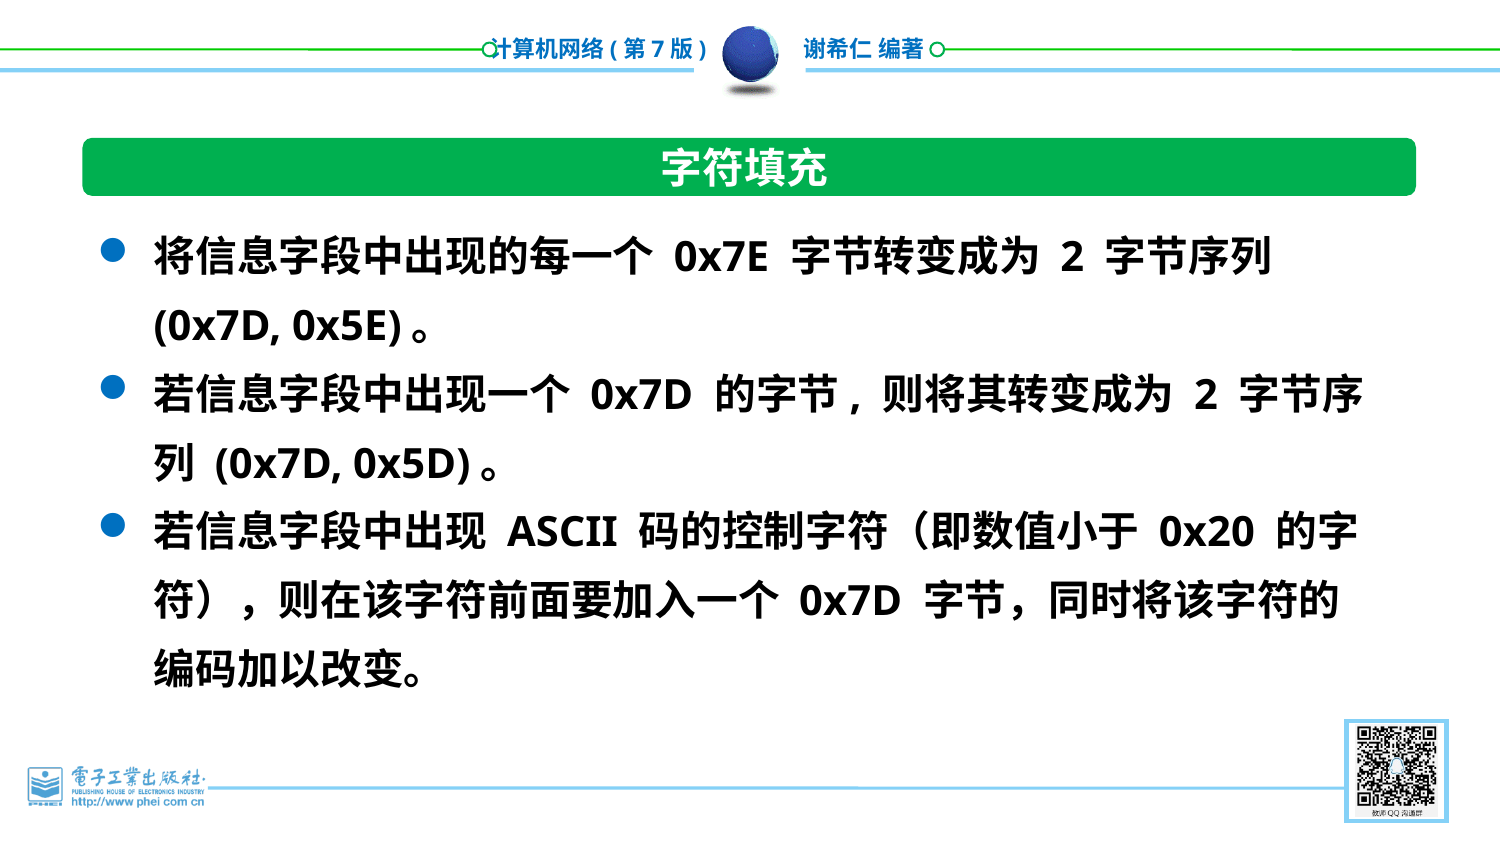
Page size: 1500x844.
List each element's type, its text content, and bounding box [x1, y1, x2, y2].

picture [23, 764, 208, 809]
picture [1355, 724, 1438, 817]
picture [720, 24, 780, 100]
text_box [82, 137, 646, 196]
text_box [853, 137, 1417, 196]
text_box 将信息字段中出现的每一个 0x7E 字节转变成为 2 字节序列 (0x7D, 0x5E)。 若信息字段中出现一个 0x7D 的字节, 则将其转变成为 2 字节序列 (0x7D, 0x5D)。 若信息字段中出现 ASCII 码的控制字符（即数值小于 0x20 的字符），则在该字符前面要加入一个 0x7D 字节，同时将该字符的编码加以改变。 [82, 204, 1383, 701]
text_box 字符填充 [646, 134, 853, 199]
